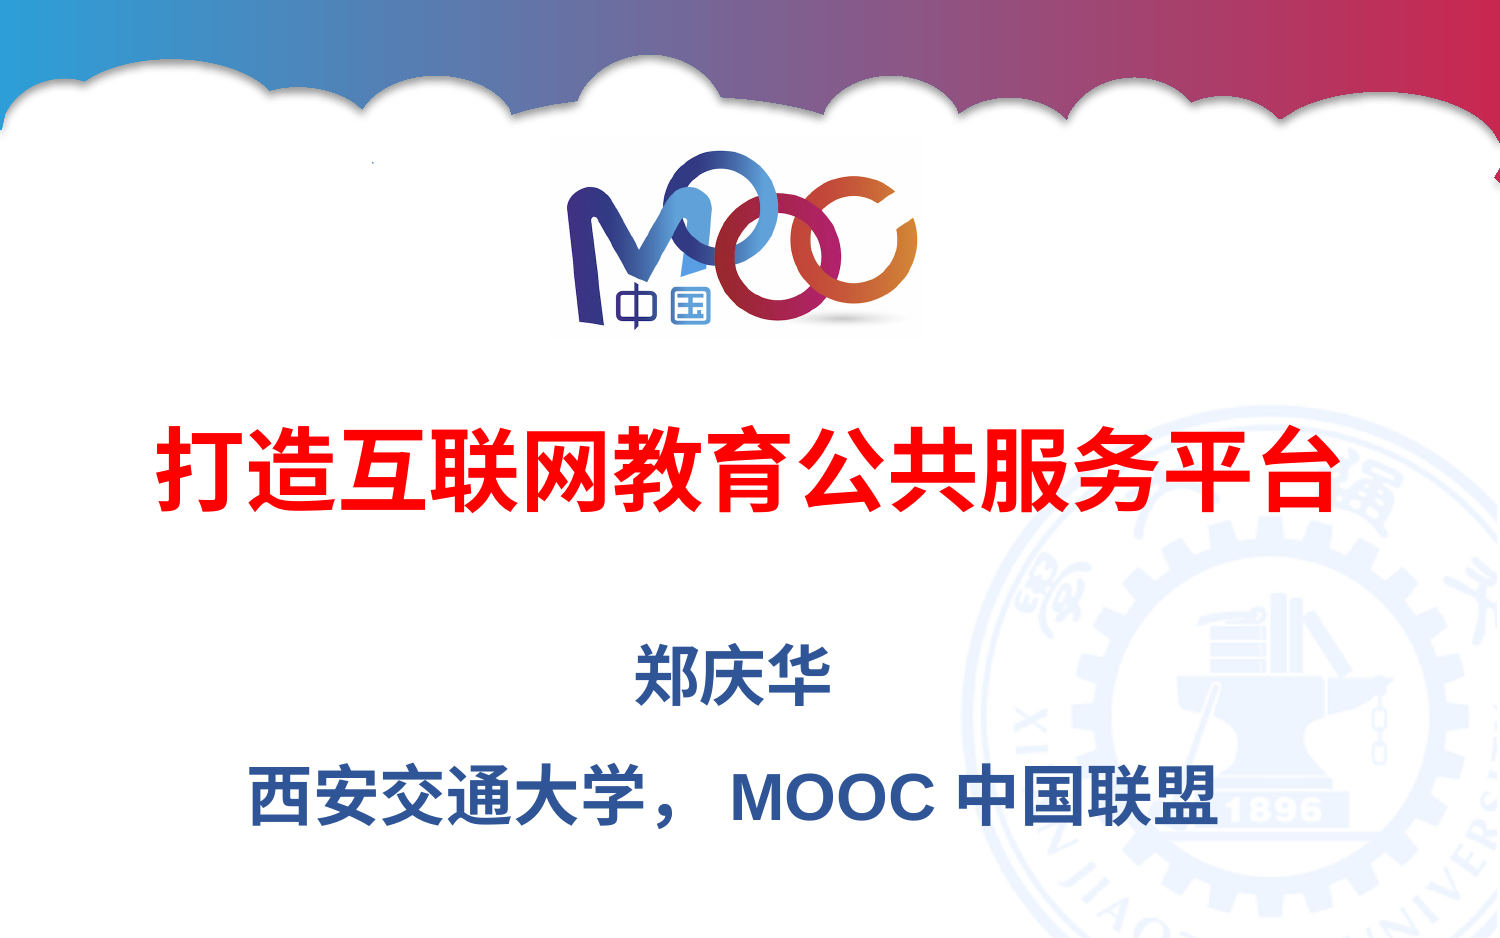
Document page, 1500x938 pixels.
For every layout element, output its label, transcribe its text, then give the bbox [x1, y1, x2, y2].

picture [549, 137, 922, 337]
text_box 打造互联网教育公共服务平台 [138, 350, 1362, 531]
text_box 郑庆华 西安交通大学，MOOC中国联盟 [231, 586, 1236, 842]
